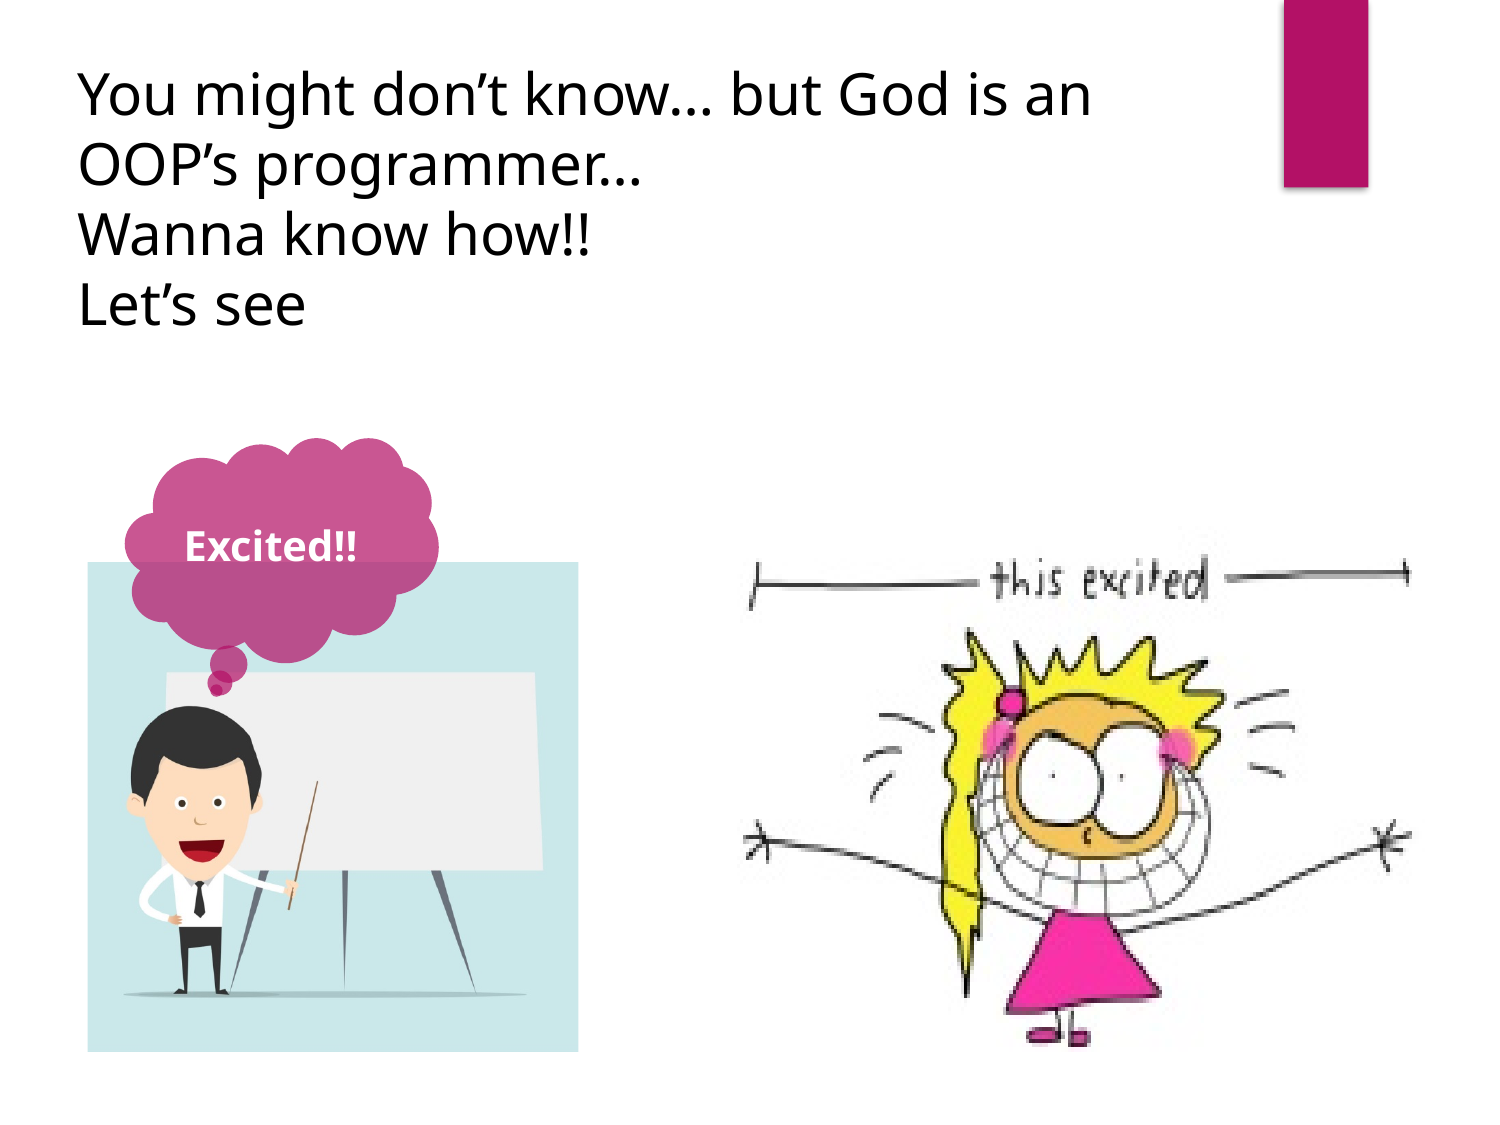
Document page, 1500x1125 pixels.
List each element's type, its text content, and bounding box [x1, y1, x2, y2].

text_box Excited!! [123, 436, 441, 560]
picture [737, 526, 1429, 1053]
picture [87, 562, 579, 1053]
text_box You might don’t know… but God is an OOP’s programmer… Wanna know how!! Let’s see [62, 49, 1275, 345]
